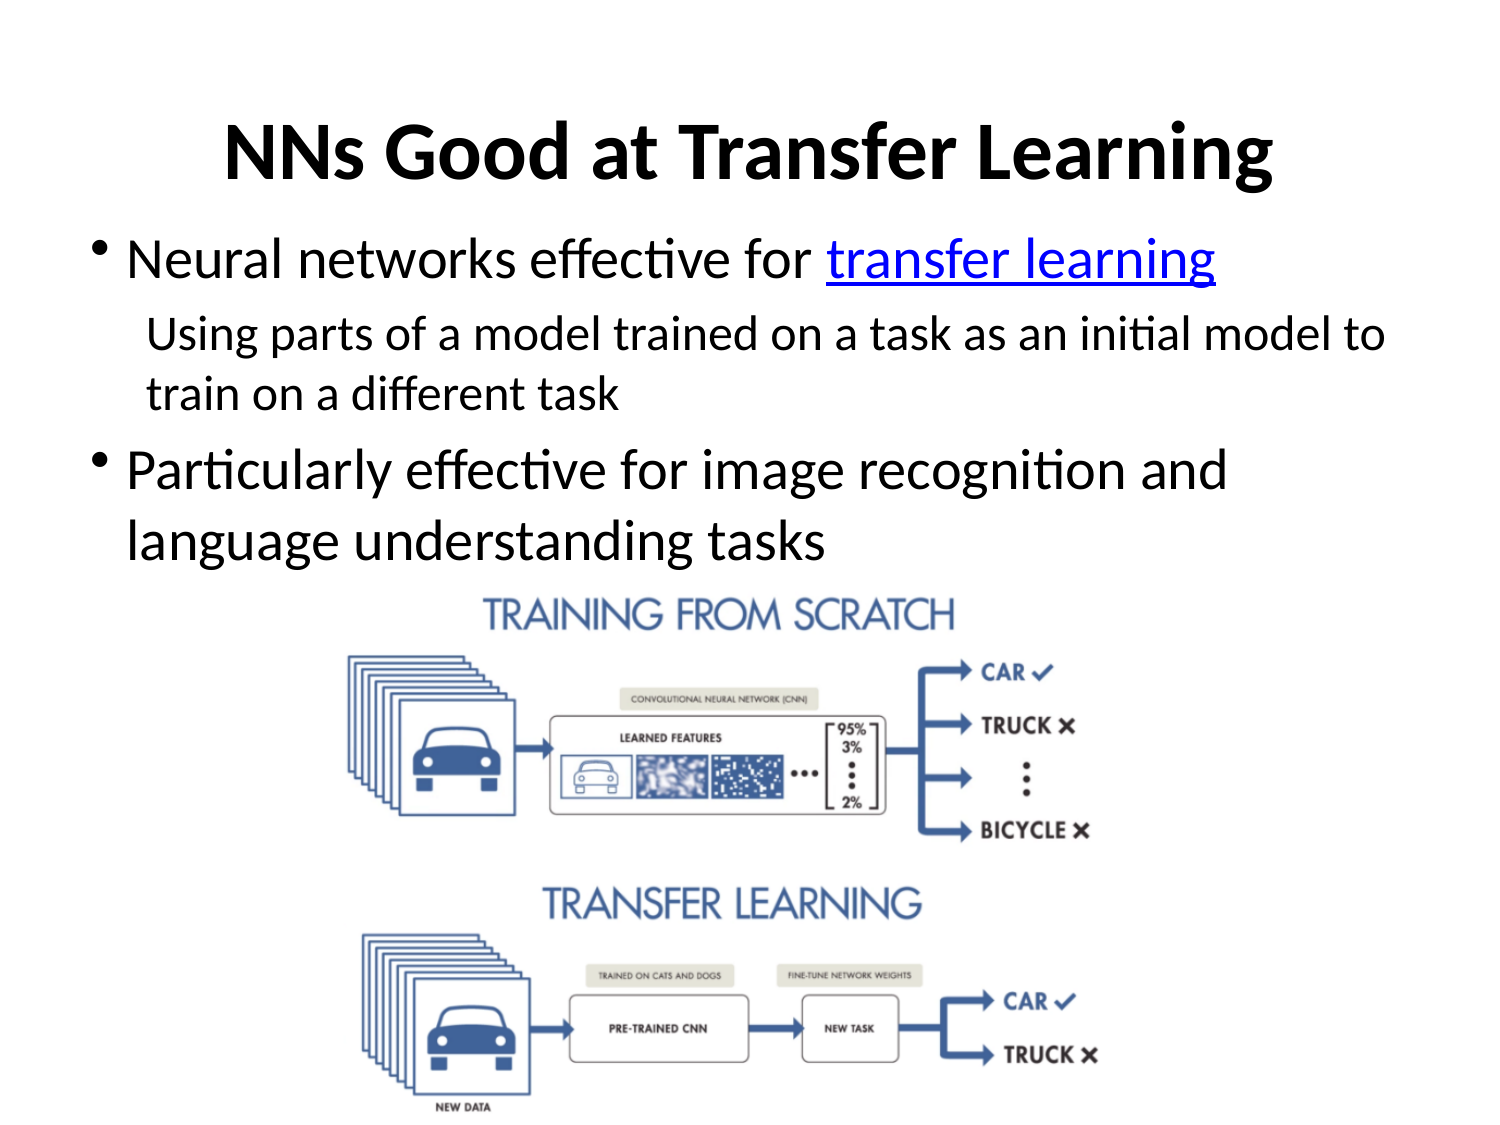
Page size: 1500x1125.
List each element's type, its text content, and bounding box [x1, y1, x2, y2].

list Neural networks effective for transfer learning Using parts of a model trained on a task as an initial model to train on a different task Particularly effective for image recognition and language understanding tasks [75, 212, 1413, 575]
title NNs Good at Transfer Learning [111, 52, 1387, 212]
picture [324, 568, 1138, 1125]
